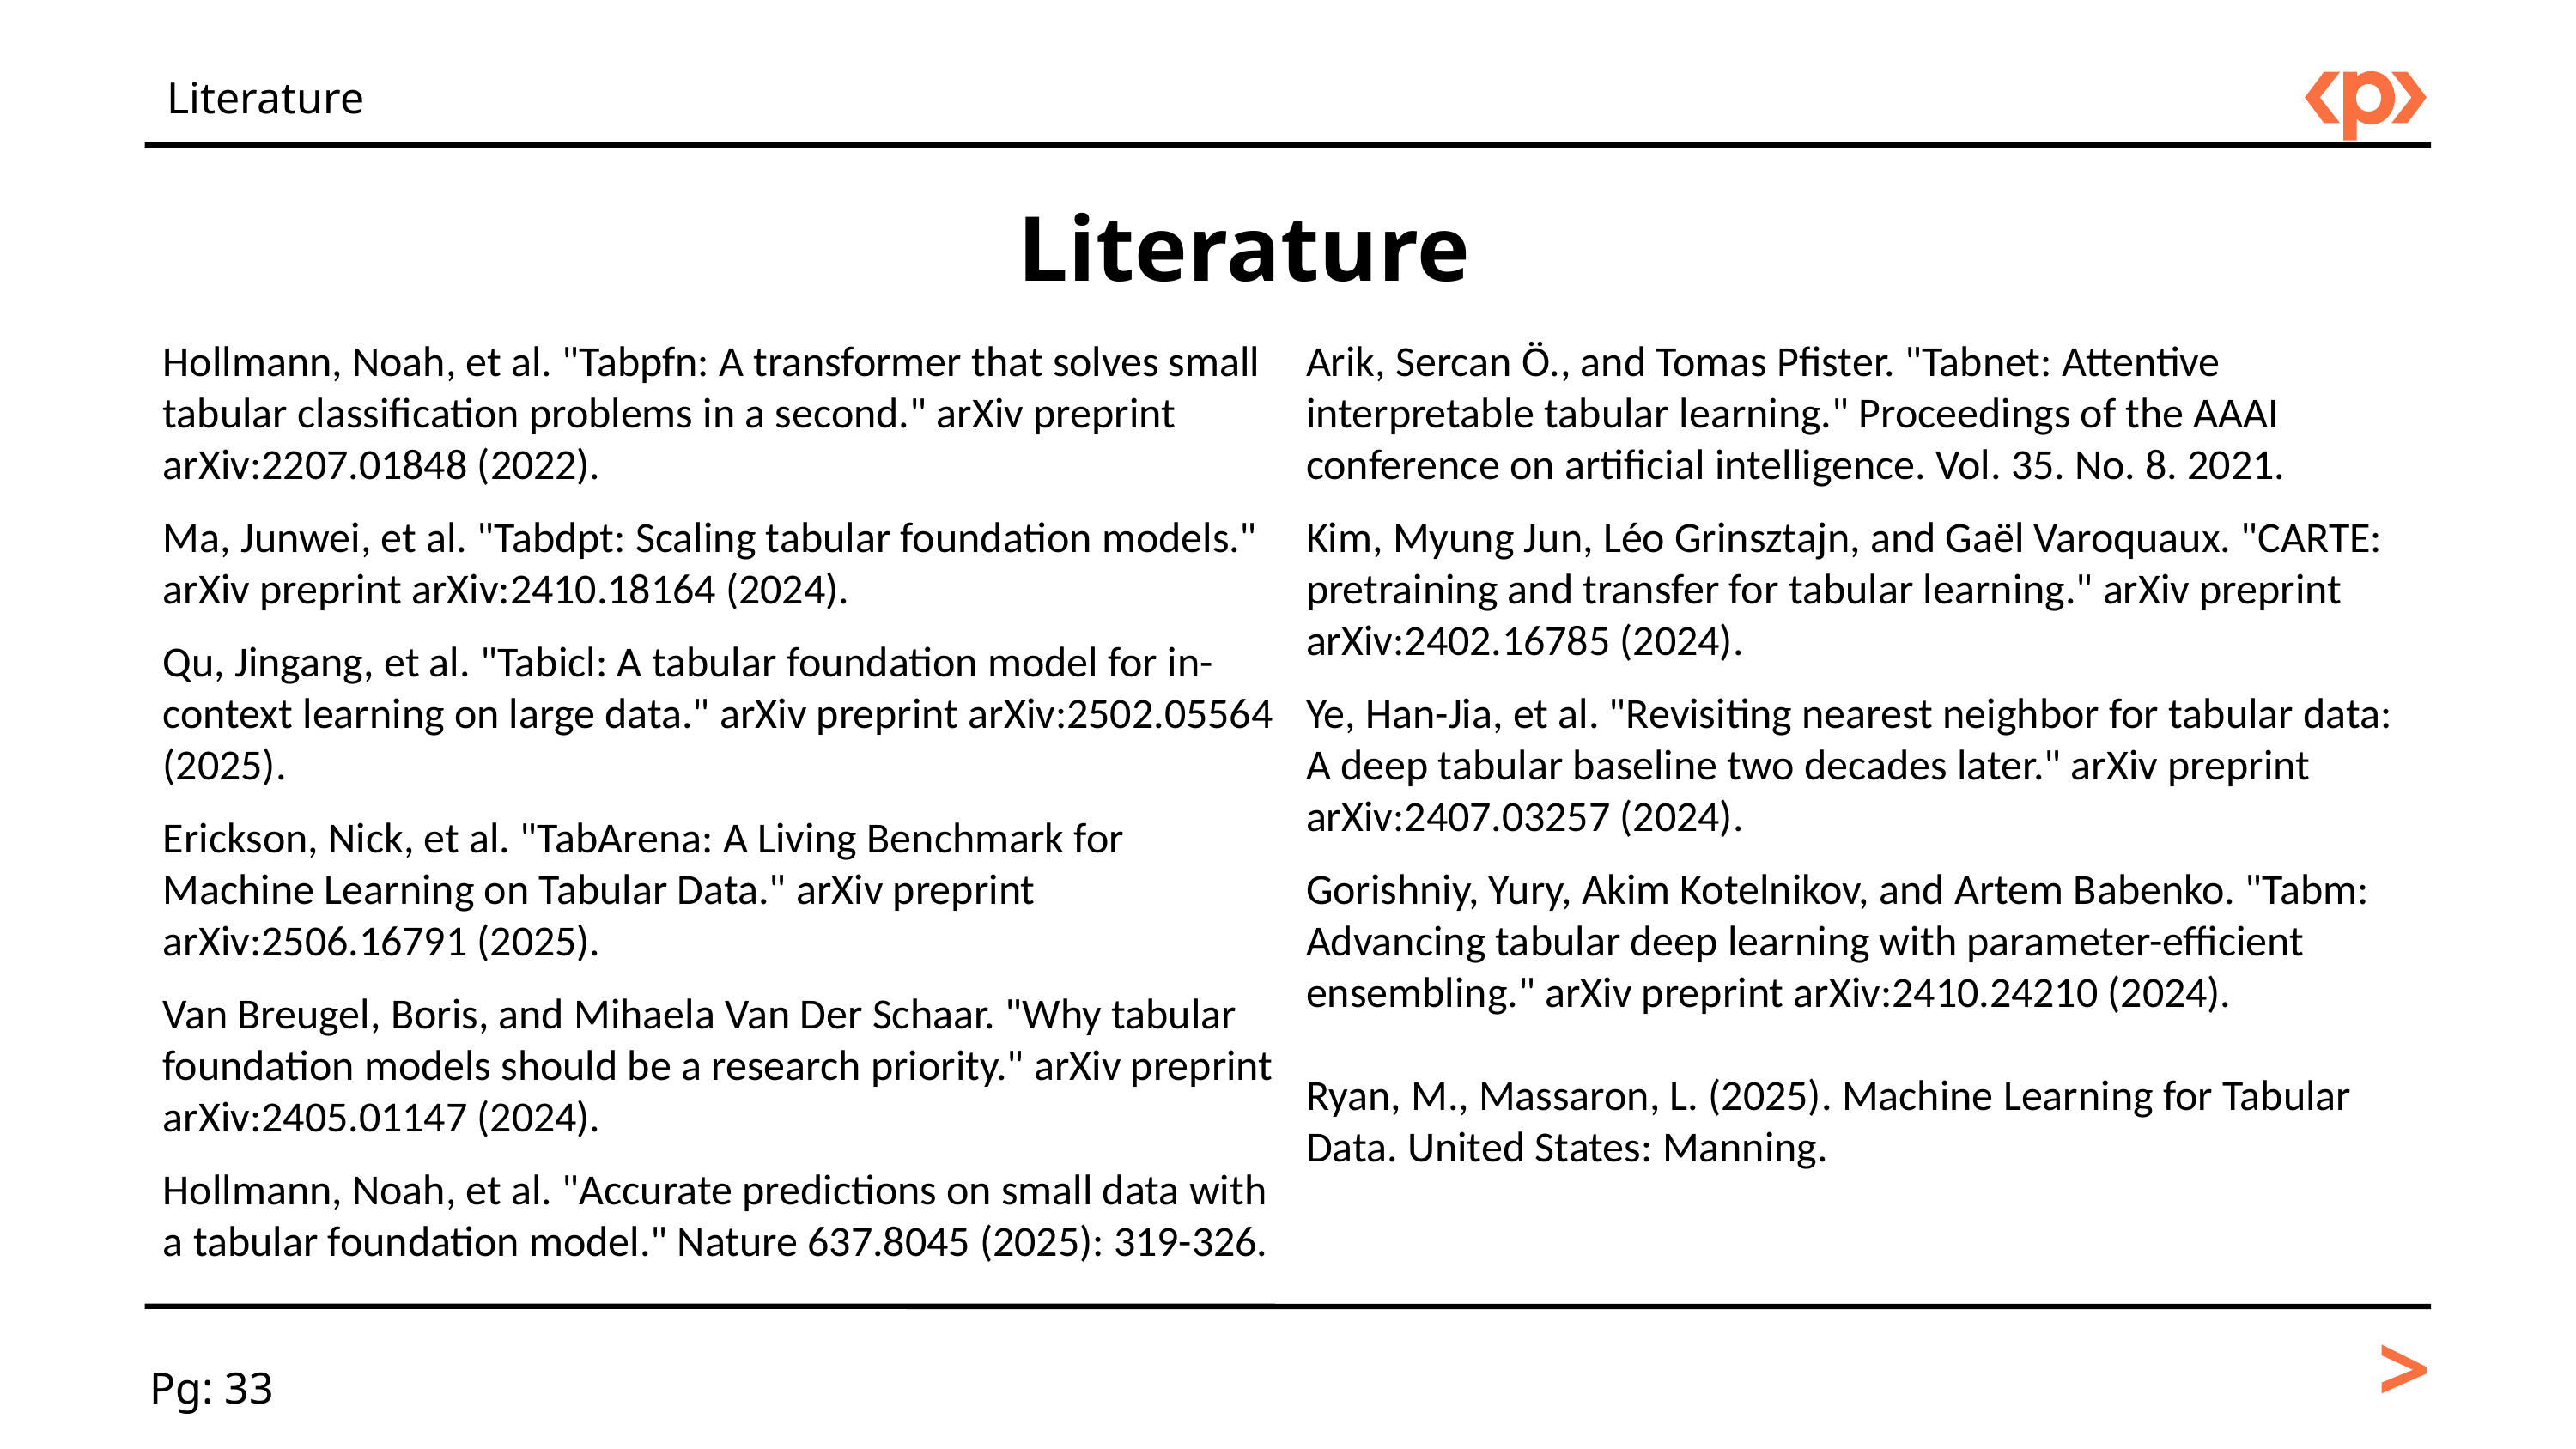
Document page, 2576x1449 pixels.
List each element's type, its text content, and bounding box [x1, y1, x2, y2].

text_box > [2378, 1291, 2432, 1422]
text_box Literature [144, 62, 387, 123]
text_box Arik, Sercan Ö., and Tomas Pfister. "Tabnet: Attentive interpretable tabular learning." Proceedings of the AAAI conference on artificial intelligence. Vol. 35. No. 8. 2021. Kim, Myung Jun, Léo Grinsztajn, and Gaël Varoquaux. "CARTE: pretraining and transfer for tabular learning." arXiv preprint arXiv:2402.16785 (2024). Ye, Han-Jia, et al. "Revisiting nearest neighbor for tabular data: A deep tabular baseline two decades later." arXiv preprint arXiv:2407.03257 (2024). Gorishniy, Yury, Akim Kotelnikov, and Artem Babenko. "Tabm: Advancing tabular deep learning with parameter-efficient ensembling." arXiv preprint arXiv:2410.24210 (2024). Ryan, M., Massaron, L. (2025). Machine Learning for Tabular Data. United States: Manning. [1293, 327, 2432, 1250]
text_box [2300, 66, 2432, 145]
text_box Hollmann, Noah, et al. "Tabpfn: A transformer that solves small tabular classification problems in a second." arXiv preprint arXiv:2207.01848 (2022). Ma, Junwei, et al. "Tabdpt: Scaling tabular foundation models." arXiv preprint arXiv:2410.18164 (2024). Qu, Jingang, et al. "Tabicl: A tabular foundation model for in-context learning on large data." arXiv preprint arXiv:2502.05564 (2025). Erickson, Nick, et al. "TabArena: A Living Benchmark for Machine Learning on Tabular Data." arXiv preprint arXiv:2506.16791 (2025). Van Breugel, Boris, and Mihaela Van Der Schaar. "Why tabular foundation models should be a research priority." arXiv preprint arXiv:2405.01147 (2024). Hollmann, Noah, et al. "Accurate predictions on small data with a tabular foundation model." Nature 637.8045 (2025): 319-326. [149, 327, 1288, 1271]
text_box Literature [144, 173, 2344, 300]
text_box Pg: 33 [144, 1352, 279, 1413]
